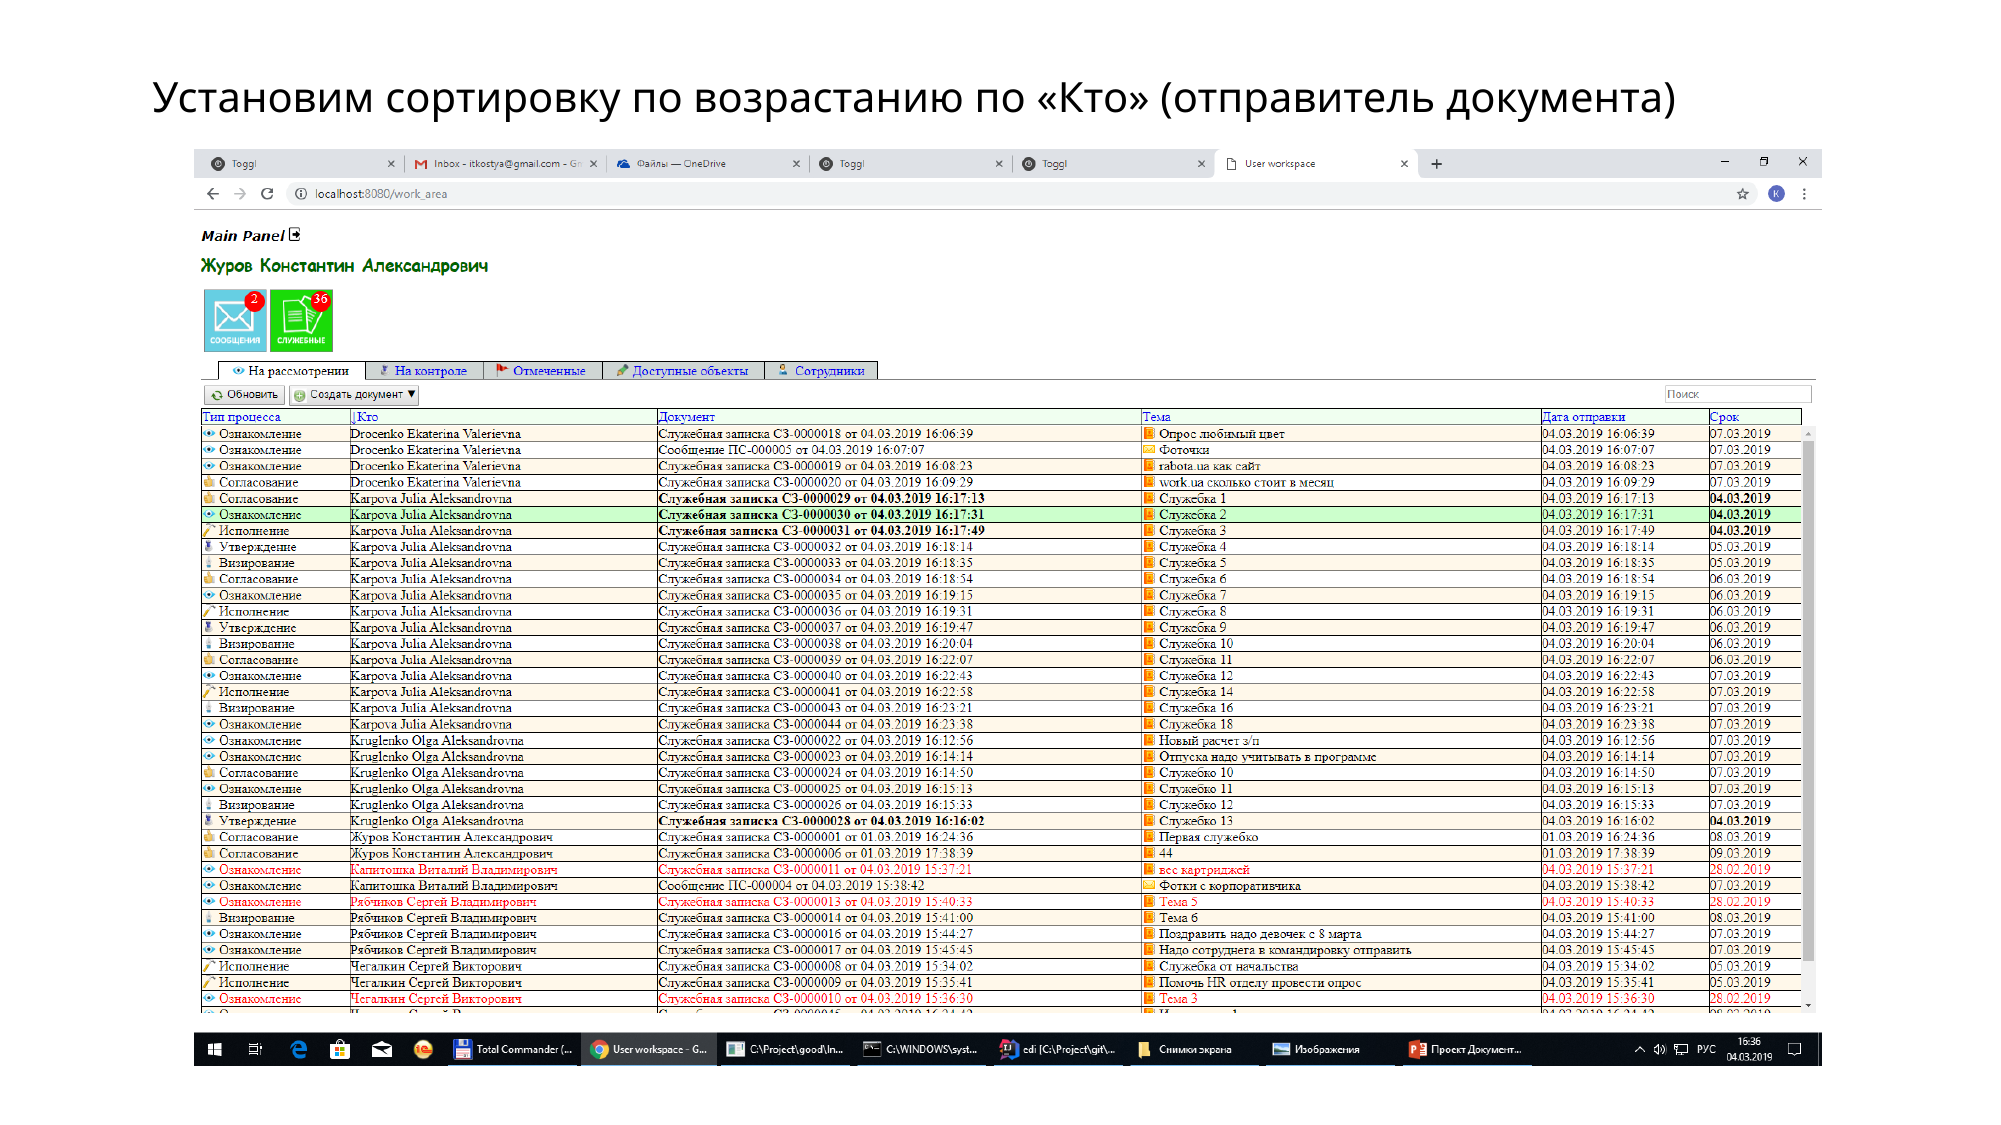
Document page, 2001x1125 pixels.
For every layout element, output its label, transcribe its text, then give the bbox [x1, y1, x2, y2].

title Установим сортировку по возрастанию по «Кто» (отправитель документа) [137, 59, 1863, 138]
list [194, 149, 1822, 1066]
